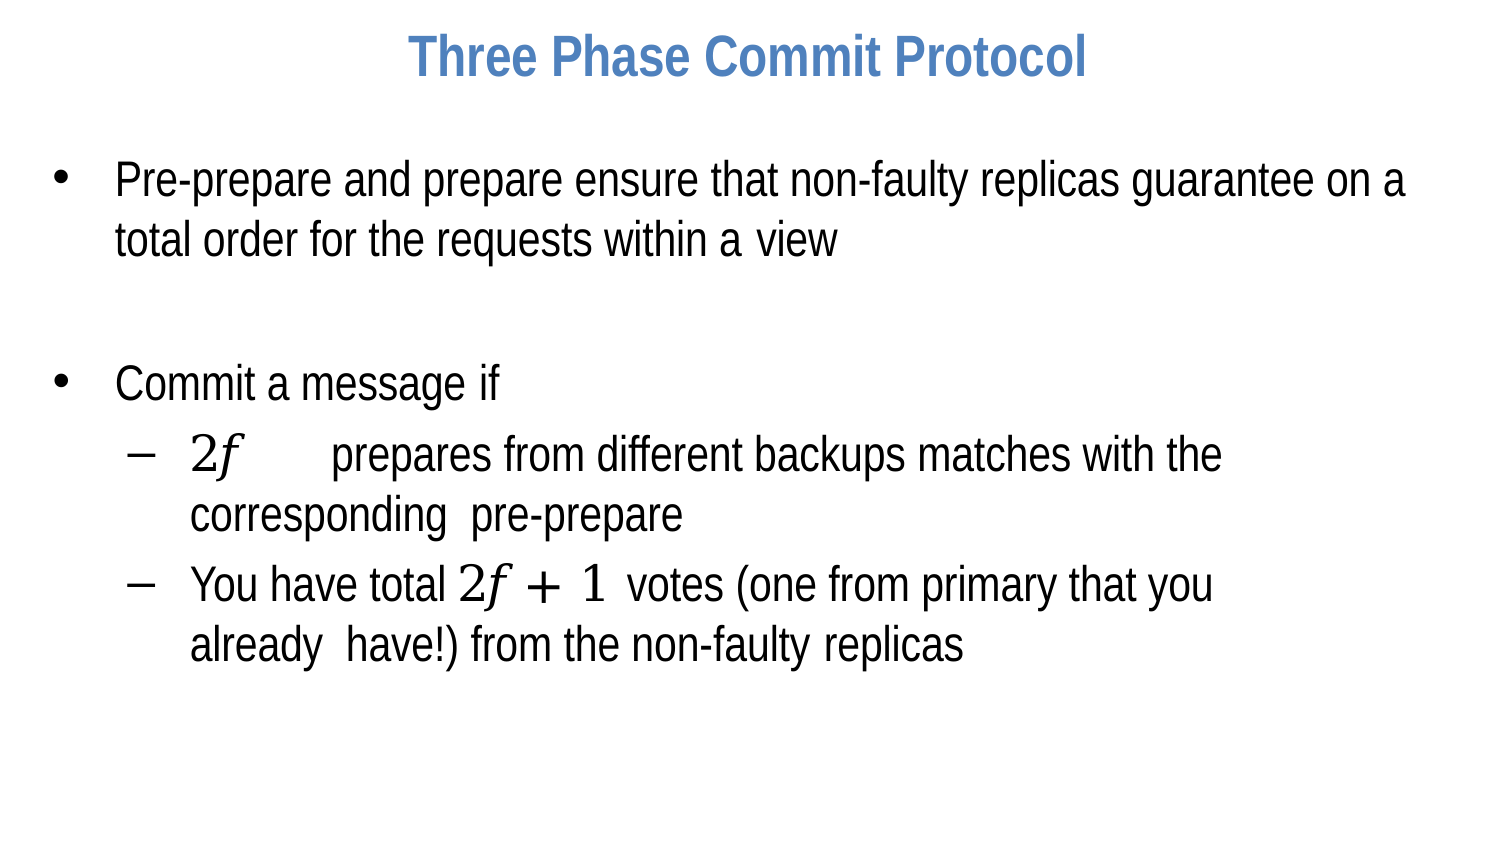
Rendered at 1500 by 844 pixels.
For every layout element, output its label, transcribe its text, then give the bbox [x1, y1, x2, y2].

text_box Pre-prepare and prepare ensure that non-faulty replicas guarantee on a total order for the requests within a view Commit a message if 2𝑓 prepares from different backups matches with the corresponding pre-prepare You have total 2𝑓 + 1 votes (one from primary that you already have!) from the non-faulty replicas [50, 143, 1433, 672]
title Three Phase Commit Protocol [406, 15, 1094, 159]
